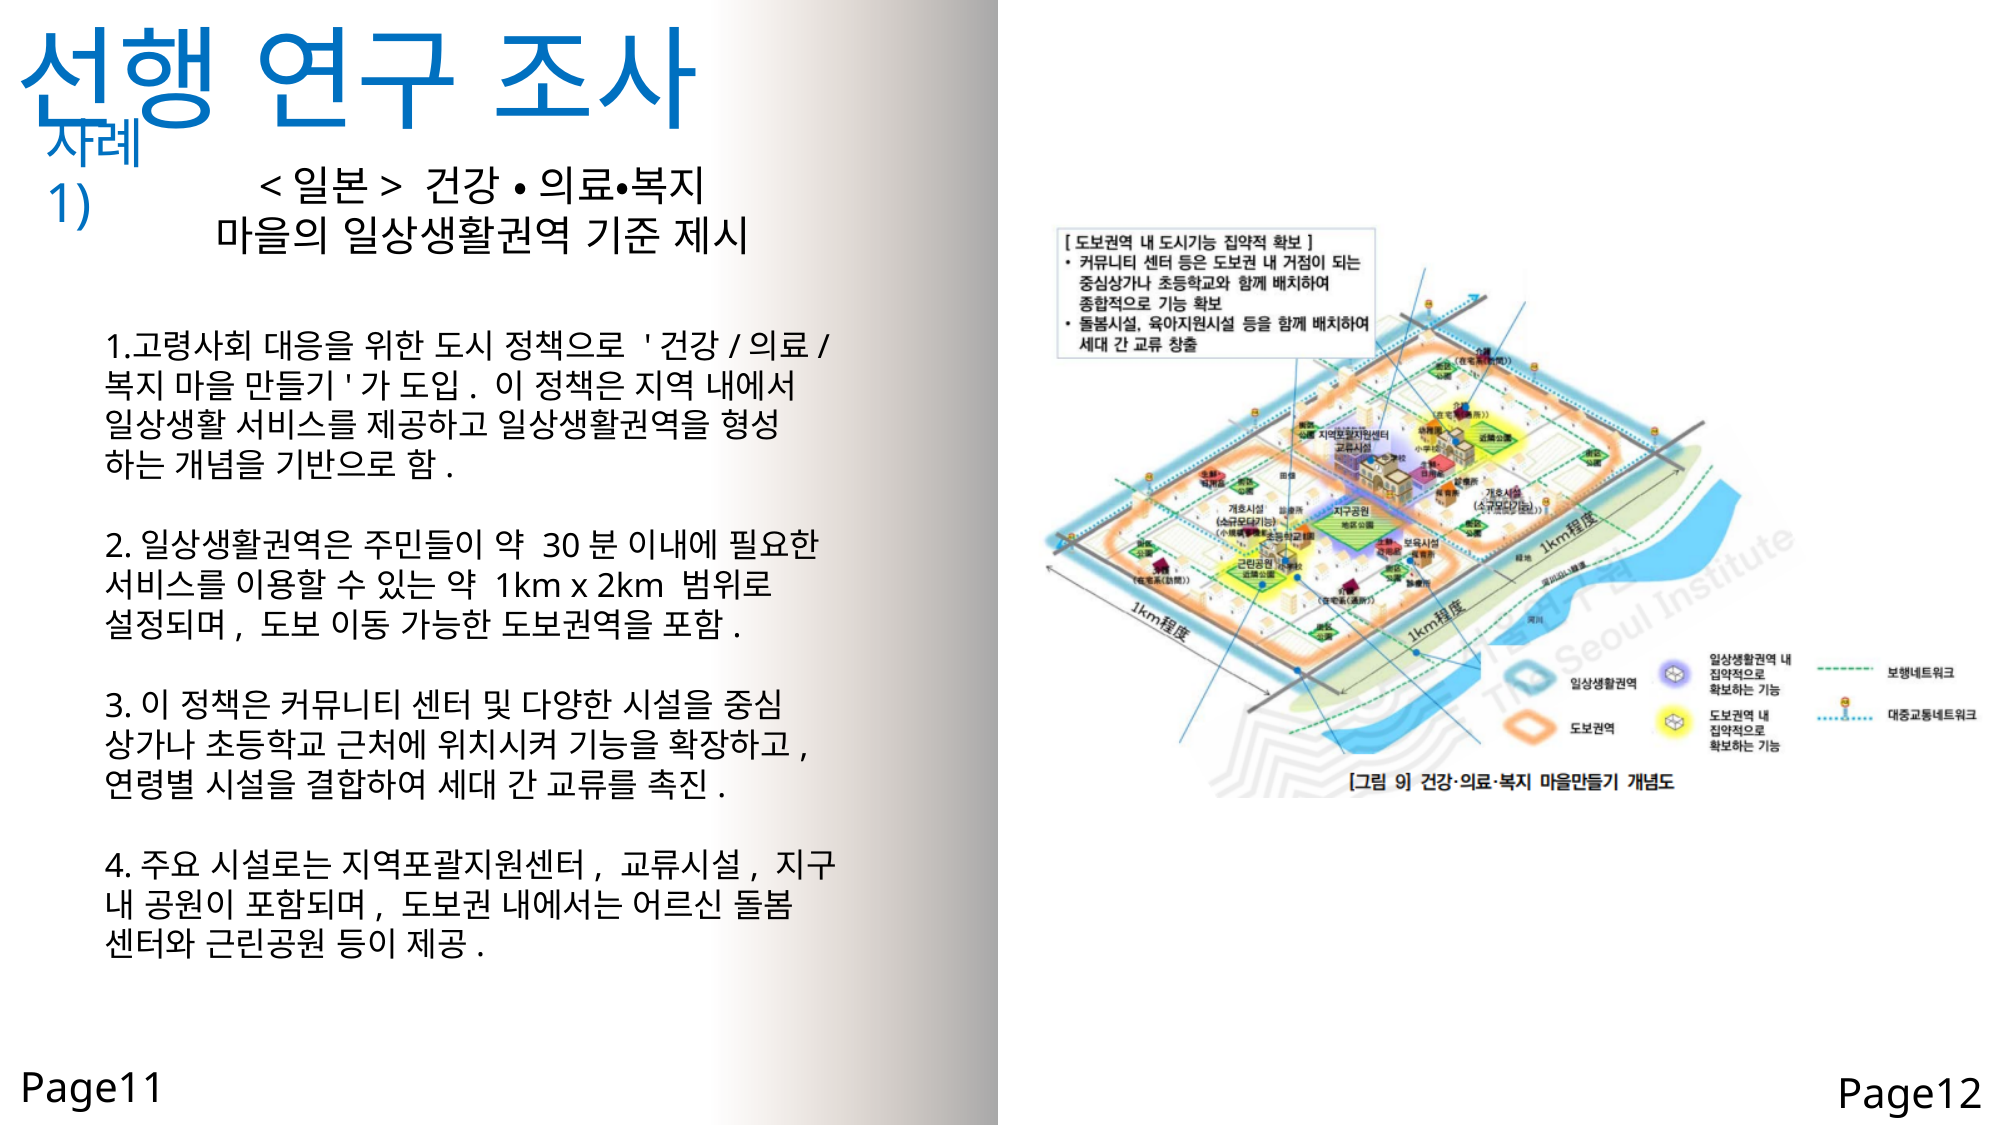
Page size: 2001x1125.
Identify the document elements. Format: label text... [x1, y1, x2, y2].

picture [1014, 210, 1983, 798]
text_box 사례1) [30, 152, 200, 242]
text_box 고령사회 대응을 위한 도시 정책으로 '건강/의료/ 복지 마을 만들기'가 도입. 이 정책은 지역 내에서 일상생활 서비스를 제공하고 일상생활권역을 형성 하는 개념을 기반으로 함. 2.일상생활권역은 주민들이 약 30분 이내에 필요한 서비스를 이용할 수 있는 약 1km x 2km 범위로 설정되며, 도보 이동 가능한 도보권역을 포함. 3.이 정책은 커뮤니티 센터 및 다양한 시설을 중심 상가나 초등학교 근처에 위치시켜 기능을 확장하고, 연령별 시설을 결합하여 세대 간 교류를 촉진. 4.주요 시설로는 지역포괄지원센터, 교류시설, 지구 내 공원이 포함되며, 도보권 내에서는 어르신 돌봄 센터와 근린공원 등이 제공. [90, 317, 865, 971]
text_box [708, 0, 999, 1125]
text_box 선행 연구 조사 [0, 0, 708, 152]
text_box Page12 [1822, 1058, 1999, 1124]
text_box Page11 [4, 1053, 181, 1118]
text_box <일본> 건강 • 의료•복지 마을의 일상생활권역 기준 제시 [200, 151, 766, 267]
